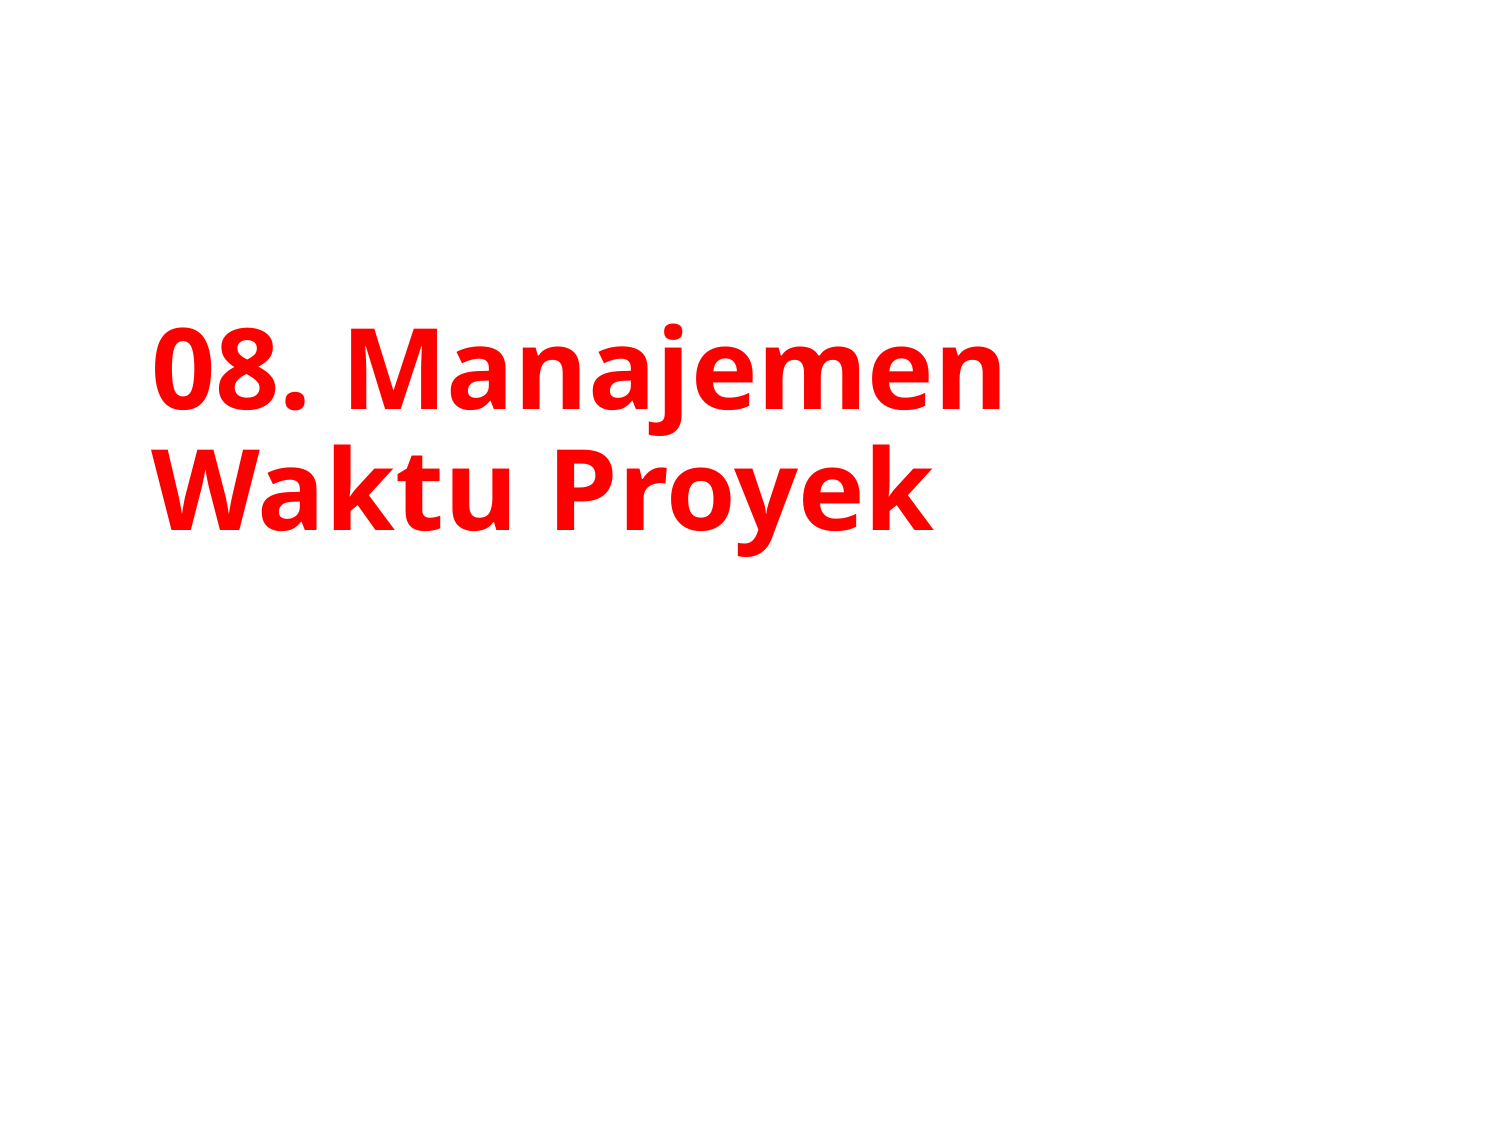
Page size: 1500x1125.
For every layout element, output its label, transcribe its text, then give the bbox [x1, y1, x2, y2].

title 08. Manajemen Waktu Proyek [136, 183, 1353, 563]
